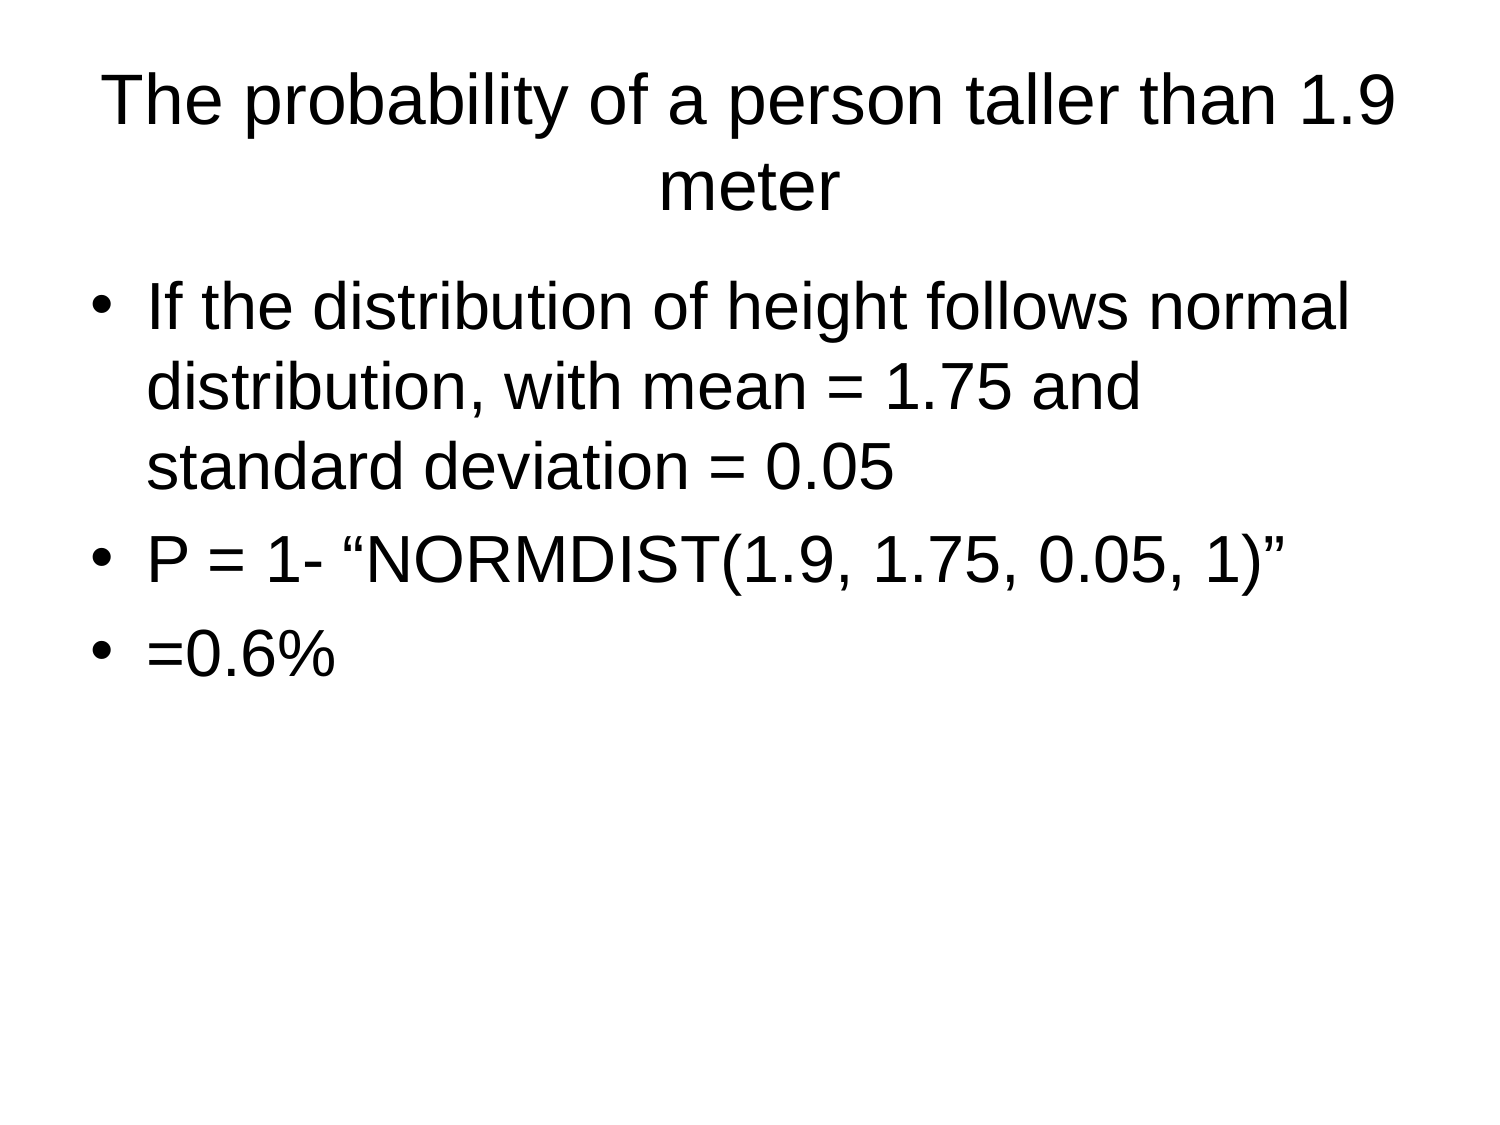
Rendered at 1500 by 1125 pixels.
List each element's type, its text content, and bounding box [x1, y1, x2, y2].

title The probability of a person taller than 1.9 meter [75, 45, 1425, 233]
list If the distribution of height follows normal distribution, with mean = 1.75 and standard deviation = 0.05 P = 1- “NORMDIST(1.9, 1.75, 0.05, 1)” =0.6% [75, 255, 1425, 998]
